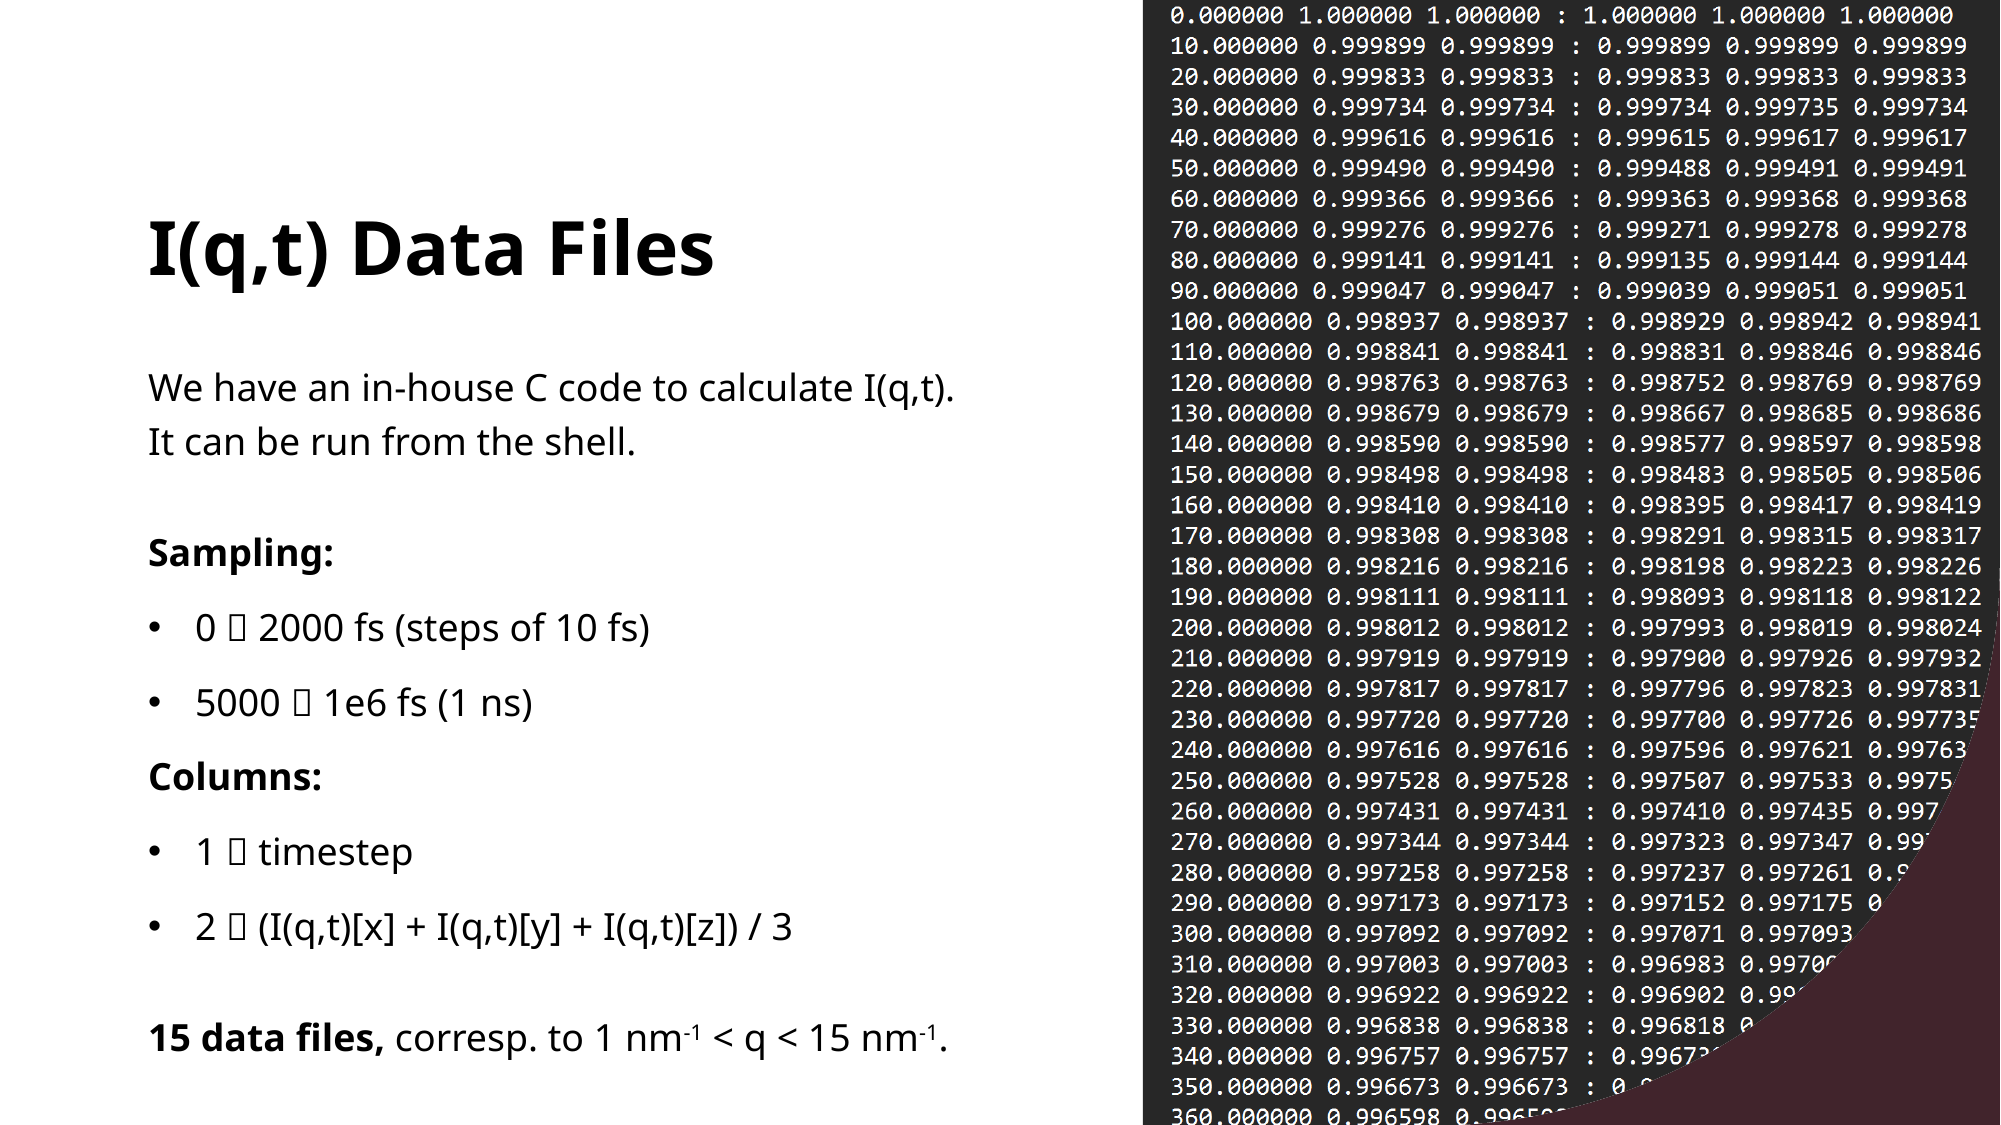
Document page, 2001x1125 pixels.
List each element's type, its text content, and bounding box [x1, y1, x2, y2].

title I(q,t) Data Files [133, 50, 930, 298]
text_box [0, 0, 1142, 1125]
list We have an in-house C code to calculate I(q,t). It can be run from the shell. Sampling: 0  2000 fs (steps of 10 fs) 5000  1e6 fs (1 ns) Columns: 1  timestep 2  (I(q,t)[x] + I(q,t)[y] + I(q,t)[z]) / 3 15 data files, corresp. to 1 nm-1 < q < 15 nm-1. [133, 347, 974, 1075]
picture [1142, 0, 2000, 1125]
